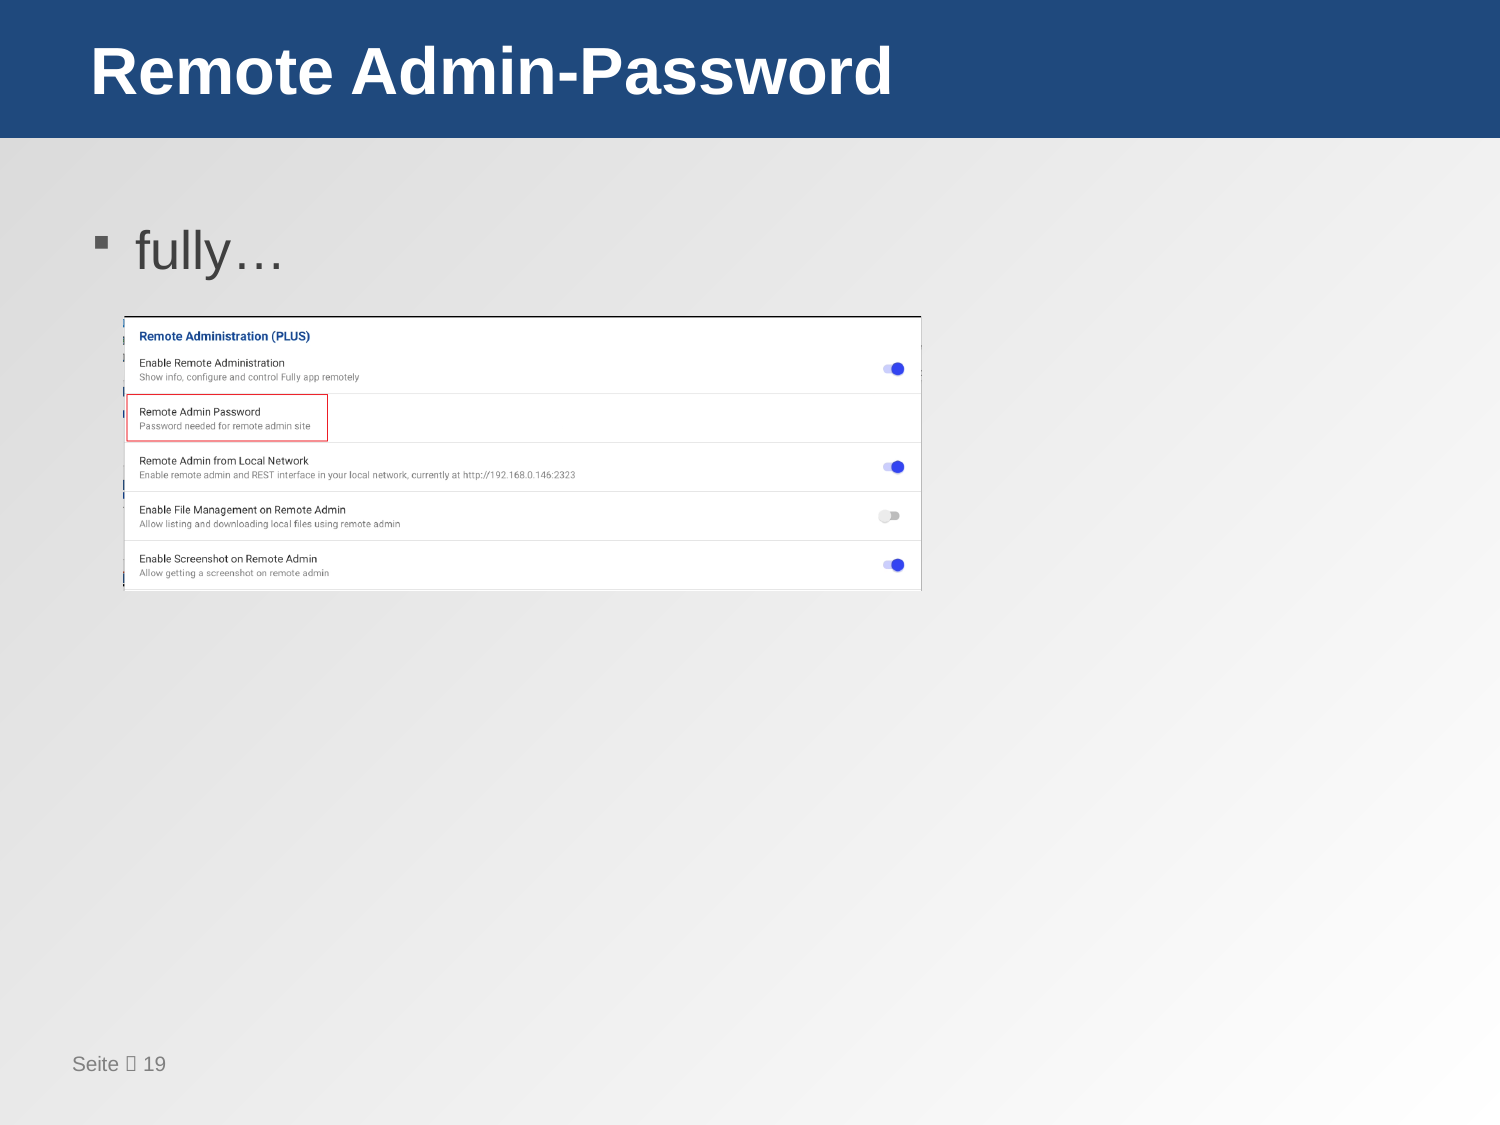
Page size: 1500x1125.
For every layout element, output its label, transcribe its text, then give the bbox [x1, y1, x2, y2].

list fully… [76, 208, 1424, 964]
title Remote Admin-Password [75, 20, 1425, 208]
picture [123, 315, 922, 591]
